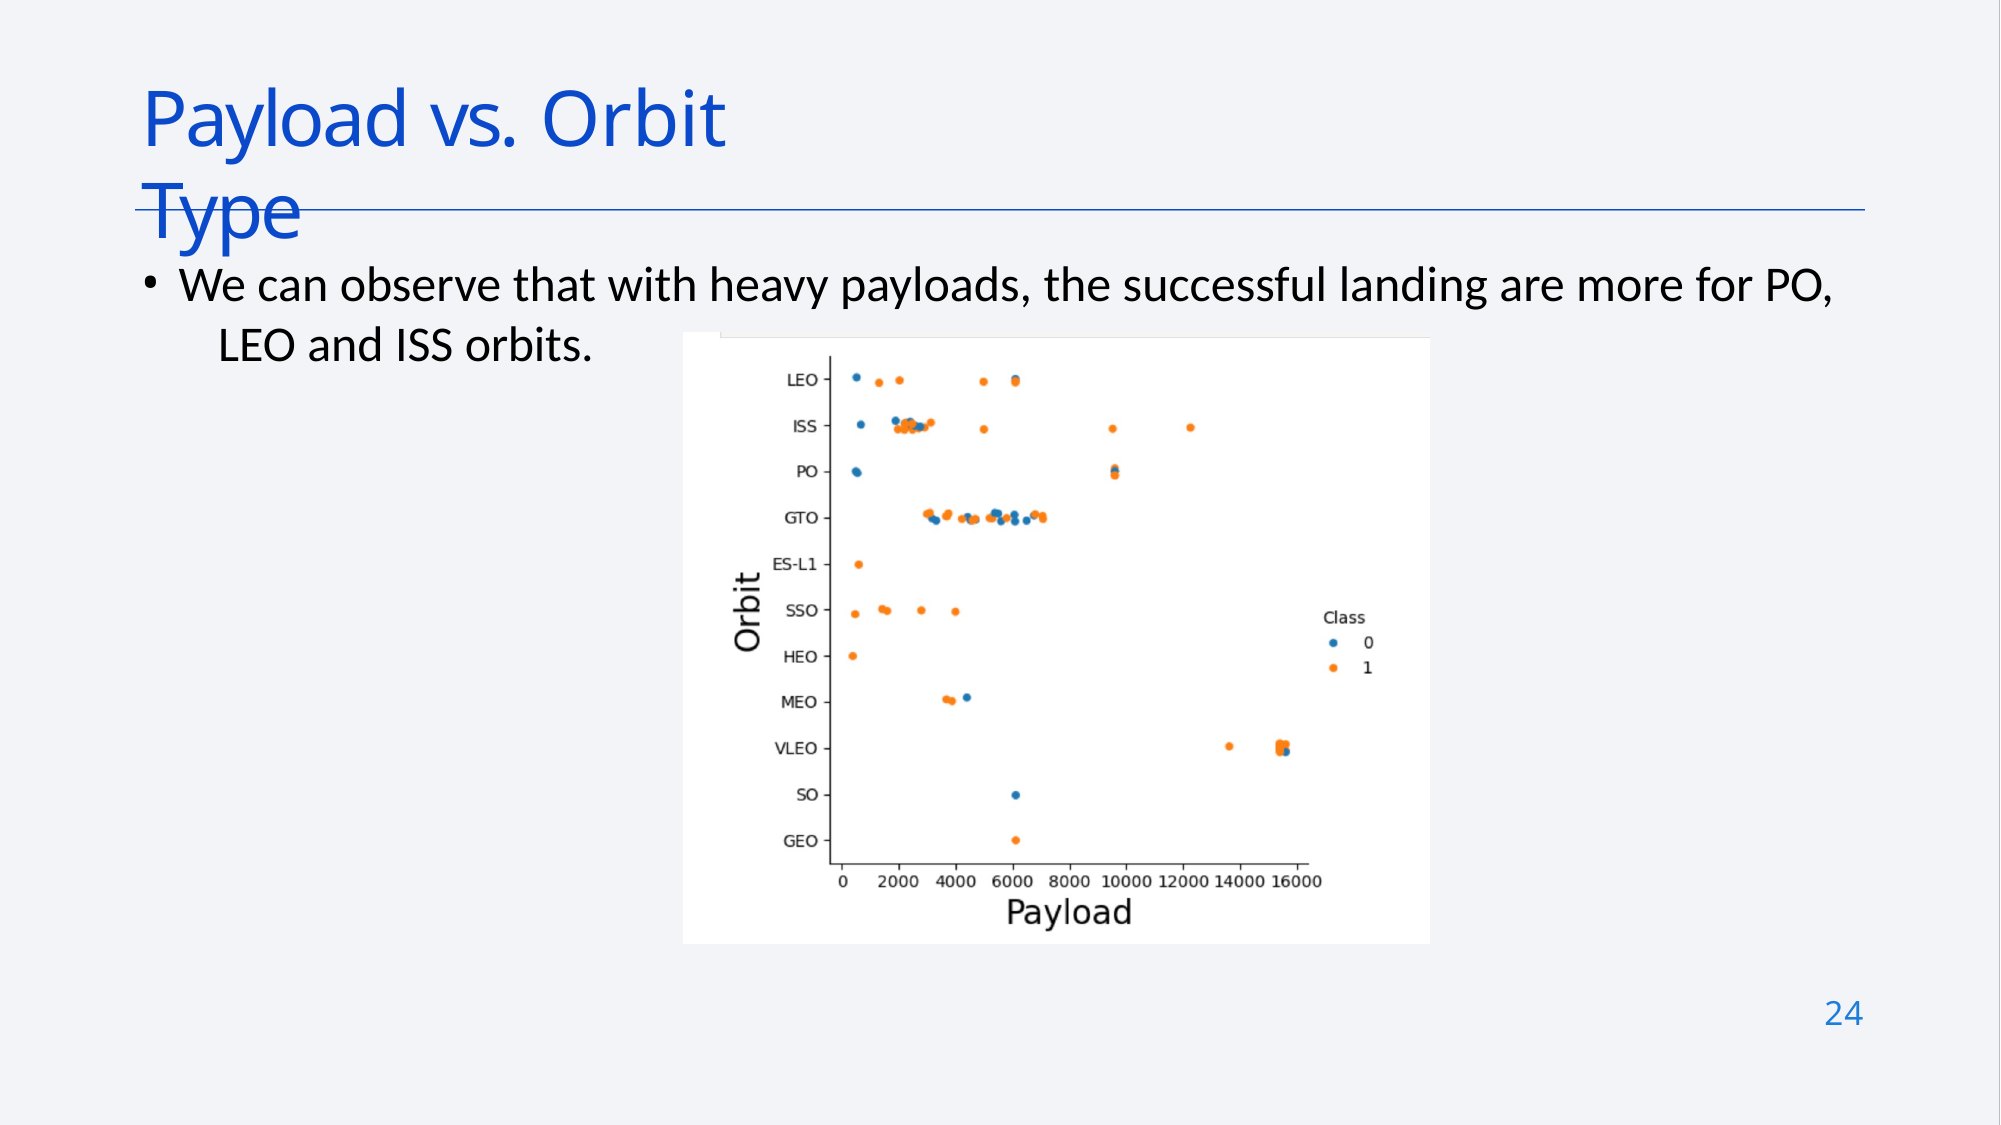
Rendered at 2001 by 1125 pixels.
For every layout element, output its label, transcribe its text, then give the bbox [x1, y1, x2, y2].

text_box We can observe that with heavy payloads, the successful landing are more for PO, LEO and ISS orbits. [139, 248, 1837, 371]
slide_number 24 [1818, 998, 1873, 1125]
title Payload vs. Orbit Type [139, 66, 880, 257]
picture [0, 0, 2000, 1125]
